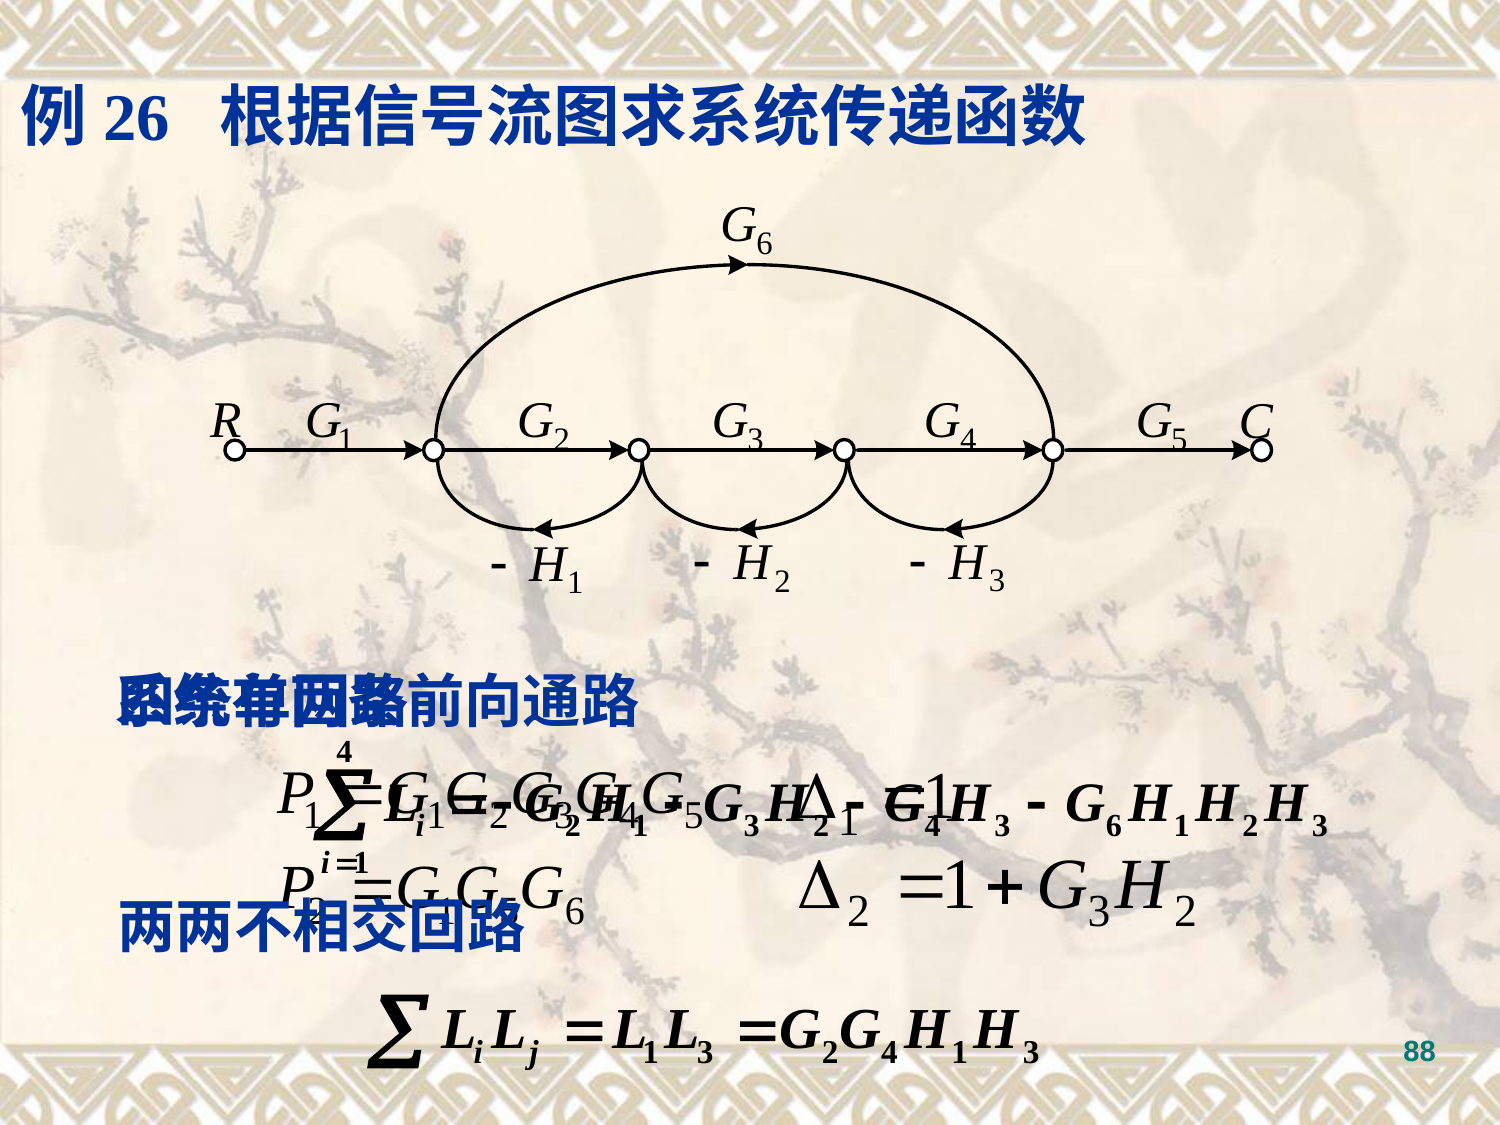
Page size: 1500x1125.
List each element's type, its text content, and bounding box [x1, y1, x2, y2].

text_box 例26 根据信号流图求系统传递函数 [5, 65, 1364, 161]
slide_number [1346, 1024, 1451, 1103]
picture [0, 0, 1500, 1125]
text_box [194, 184, 1294, 610]
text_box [0, 656, 1343, 1118]
